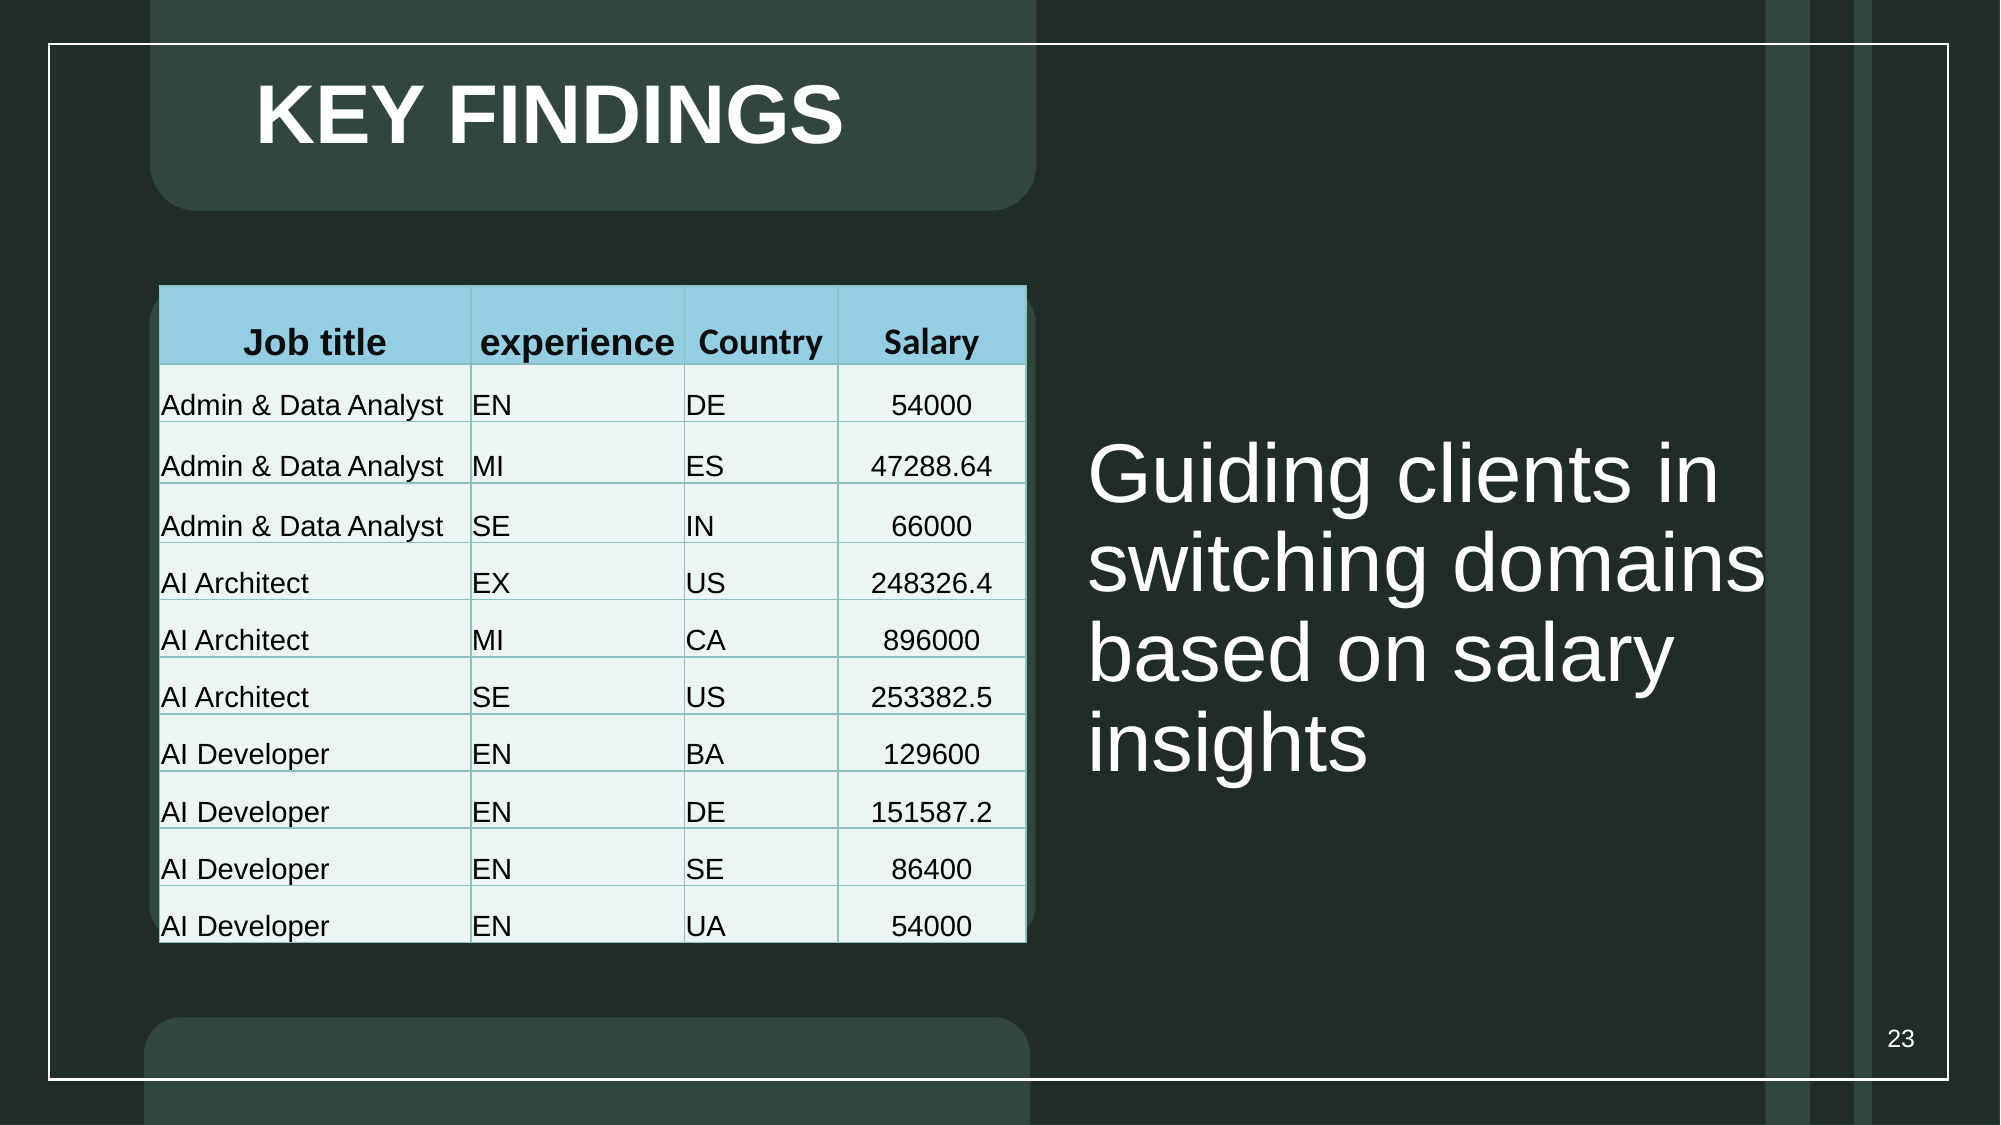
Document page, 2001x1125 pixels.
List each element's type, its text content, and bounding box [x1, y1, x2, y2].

table_cell ES [685, 422, 837, 482]
table_cell 129600 [839, 715, 1025, 770]
table_cell DE [685, 772, 837, 827]
table_cell EN [472, 886, 684, 942]
table_cell Admin & Data Analyst [160, 484, 470, 542]
table_cell SE [472, 658, 684, 713]
table_cell US [685, 543, 837, 599]
table_cell EN [472, 772, 684, 827]
table_header experience [472, 287, 684, 363]
table_header Job title [160, 287, 470, 363]
table_cell AI Architect [160, 543, 470, 599]
table_cell 248326.4 [839, 543, 1025, 599]
table_cell BA [685, 715, 837, 770]
table_header Salary [839, 287, 1025, 363]
table_cell 151587.2 [839, 772, 1025, 827]
table_cell AI Developer [160, 829, 470, 885]
table_cell EN [472, 829, 684, 885]
table_cell SE [685, 829, 837, 885]
table_cell Admin & Data Analyst [160, 365, 470, 421]
table_cell DE [685, 365, 837, 421]
table_cell 47288.64 [839, 422, 1025, 482]
table_cell AI Architect [160, 658, 470, 713]
table_cell UA [685, 886, 837, 942]
table_cell 896000 [839, 600, 1025, 656]
table_cell 253382.5 [839, 658, 1025, 713]
table_cell CA [685, 600, 837, 656]
table_cell IN [685, 484, 837, 542]
title Guiding clients in switching domains based on salary insights [1072, 248, 1920, 798]
table_cell Admin & Data Analyst [160, 422, 470, 482]
table_cell MI [472, 600, 684, 656]
table_cell MI [472, 422, 684, 482]
table_cell AI Developer [160, 772, 470, 827]
slide_number 23 [1791, 1008, 1931, 1068]
table_cell 66000 [839, 484, 1025, 542]
table_cell EX [472, 543, 684, 599]
table_header Country [685, 287, 837, 363]
table_cell AI Developer [160, 715, 470, 770]
text_box KEY FINDINGS [240, 30, 980, 168]
table_cell 86400 [839, 829, 1025, 885]
table_cell AI Architect [160, 600, 470, 656]
table_cell 54000 [839, 886, 1025, 942]
table_cell SE [472, 484, 684, 542]
table_cell US [685, 658, 837, 713]
table_cell AI Developer [160, 886, 470, 942]
table_cell EN [472, 365, 684, 421]
table_cell 54000 [839, 365, 1025, 421]
table_cell EN [472, 715, 684, 770]
